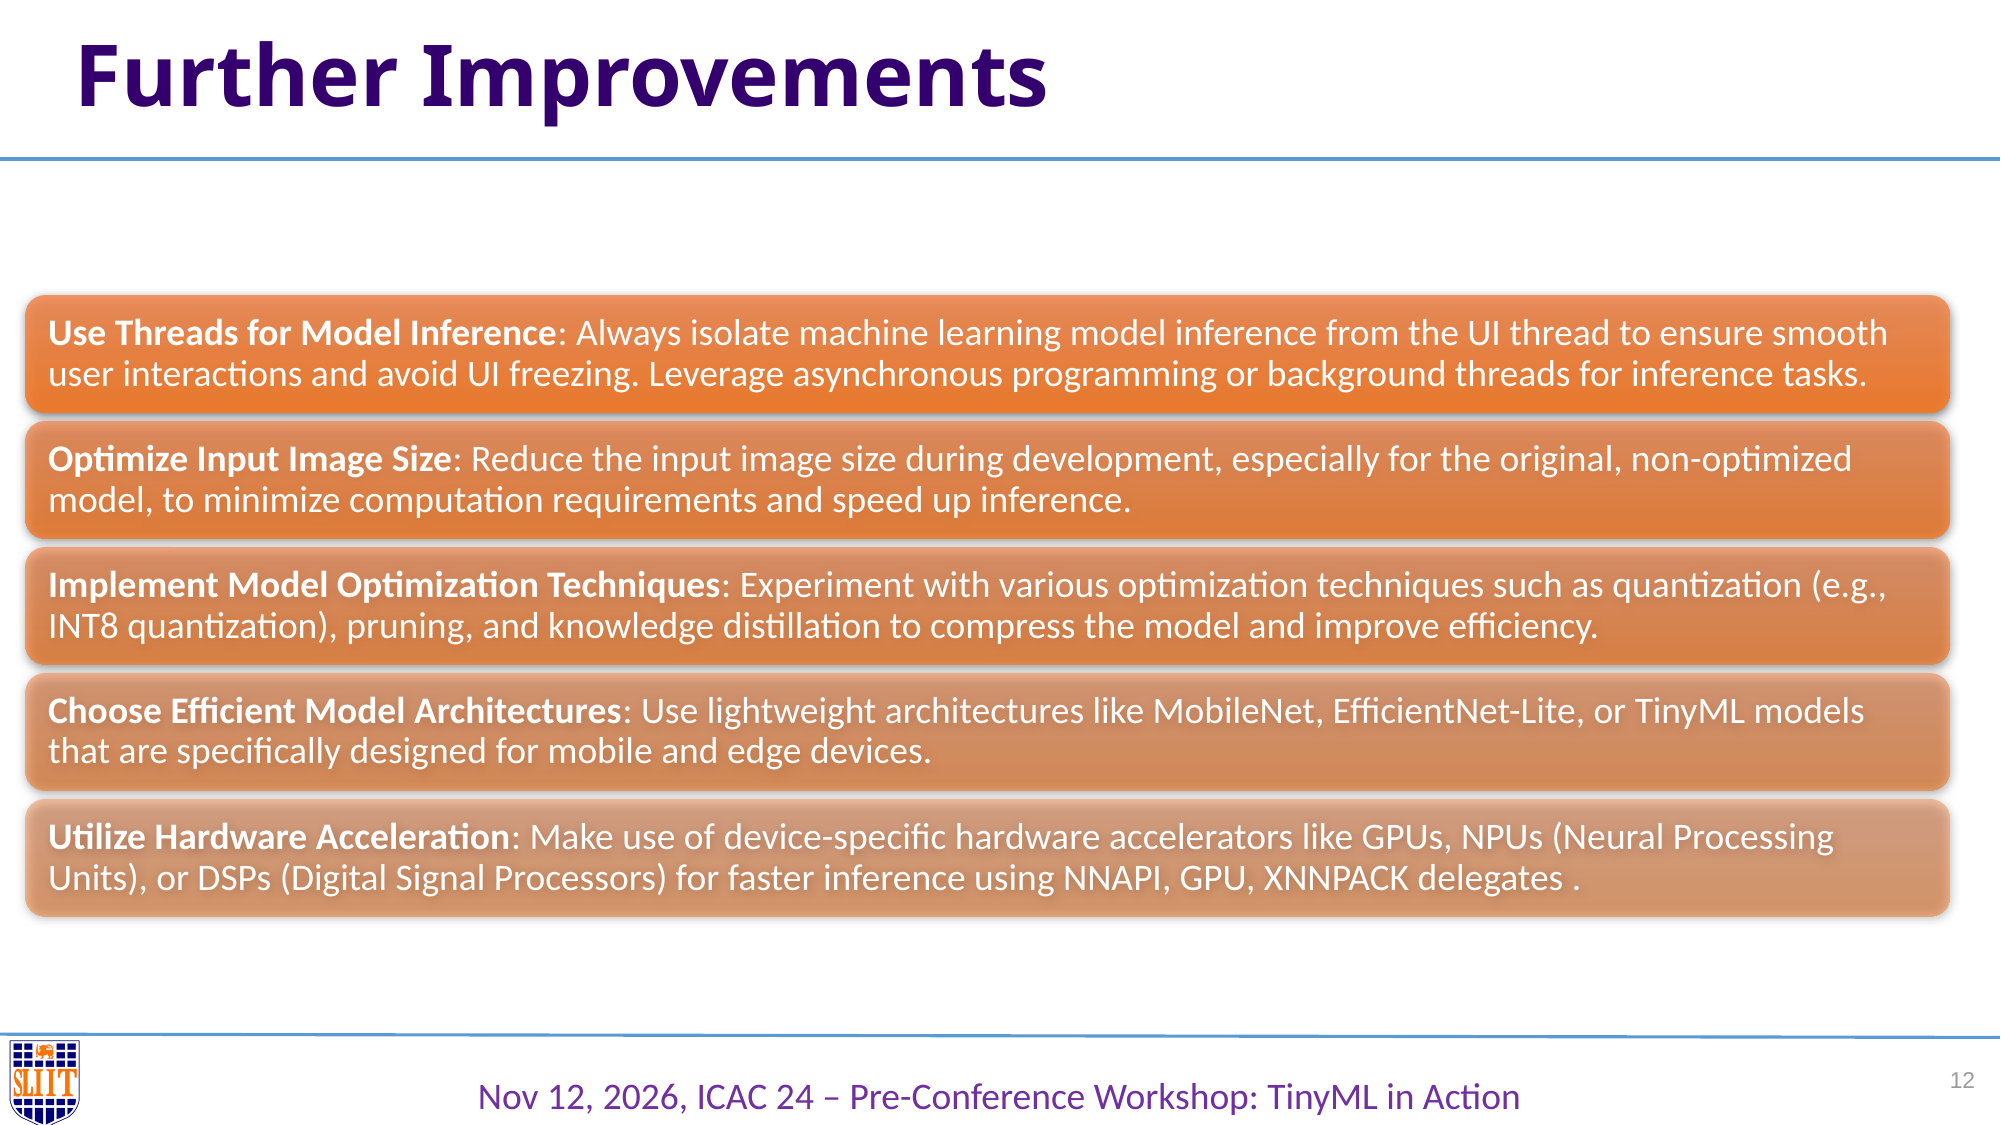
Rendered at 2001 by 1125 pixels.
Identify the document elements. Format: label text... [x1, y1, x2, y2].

title Further Improvements [59, 7, 1785, 151]
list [25, 205, 1950, 1006]
slide_number 12 [1906, 1049, 1991, 1110]
picture [9, 1040, 80, 1125]
